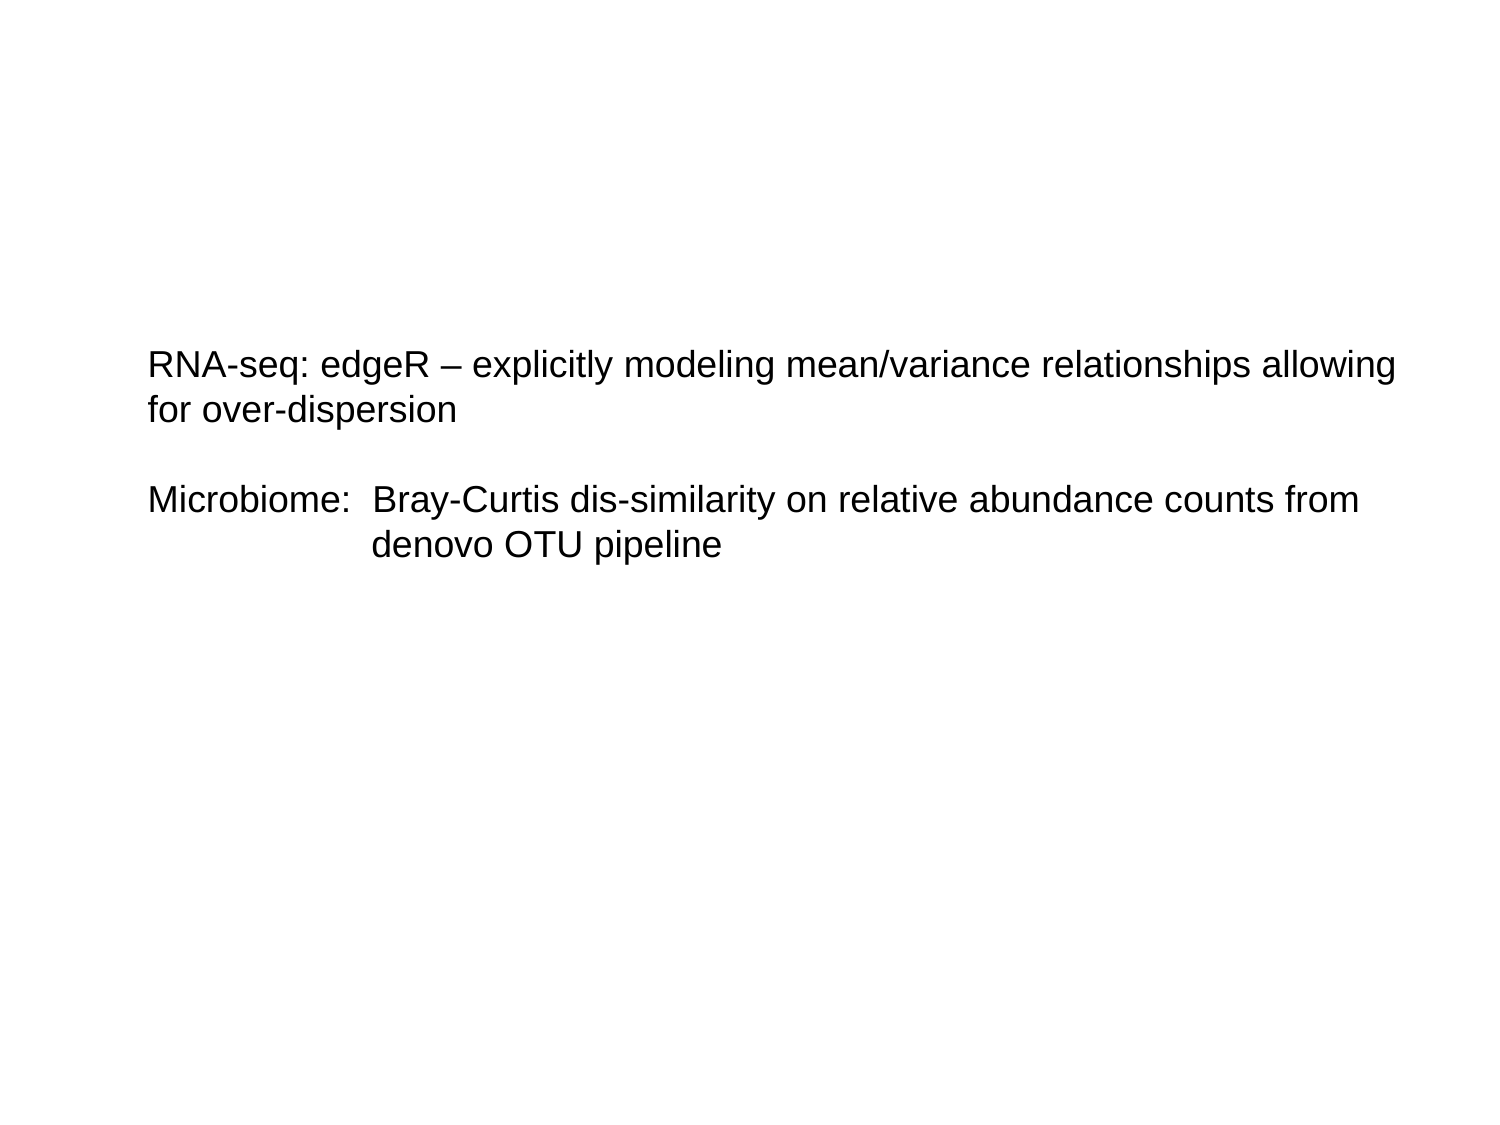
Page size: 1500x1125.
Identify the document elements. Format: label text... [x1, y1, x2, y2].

text_box RNA-seq: edgeR – explicitly modeling mean/variance relationships allowing for over-dispersion Microbiome: Bray-Curtis dis-similarity on relative abundance counts from denovo OTU pipeline [132, 332, 1412, 573]
